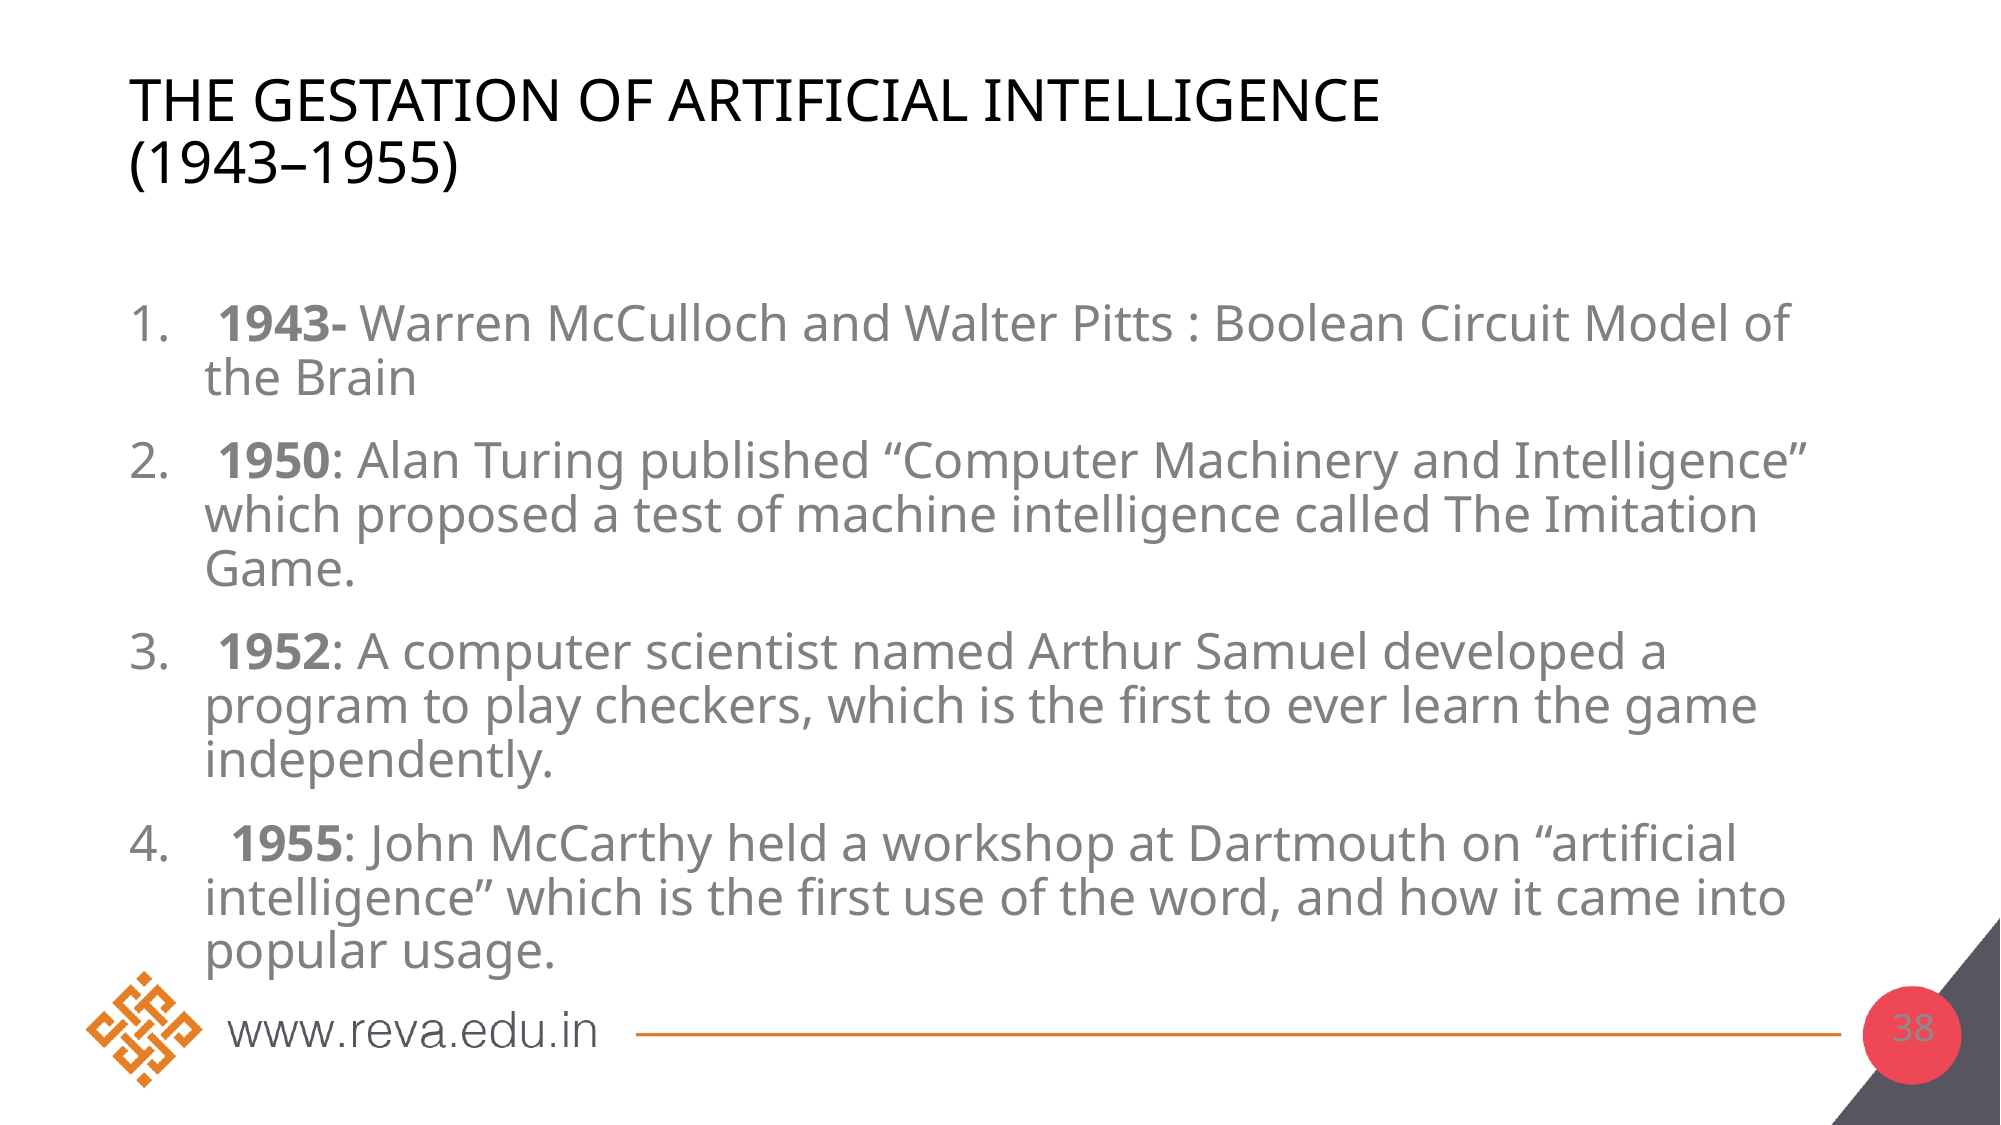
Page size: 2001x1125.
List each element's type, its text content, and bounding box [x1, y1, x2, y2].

title The gestation of artificial intelligence (1943–1955) [114, 64, 1565, 203]
picture [0, 0, 2000, 1125]
list 1943- Warren McCulloch and Walter Pitts : Boolean Circuit Model of the Brain 1950: Alan Turing published “Computer Machinery and Intelligence” which proposed a test of machine intelligence called The Imitation Game. 1952: A computer scientist named Arthur Samuel developed a program to play checkers, which is the first to ever learn the game independently. 1955: John McCarthy held a workshop at Dartmouth on “artificial intelligence” which is the first use of the word, and how it came into popular usage. [114, 291, 1886, 1000]
slide_number 38 [1864, 999, 1963, 1060]
